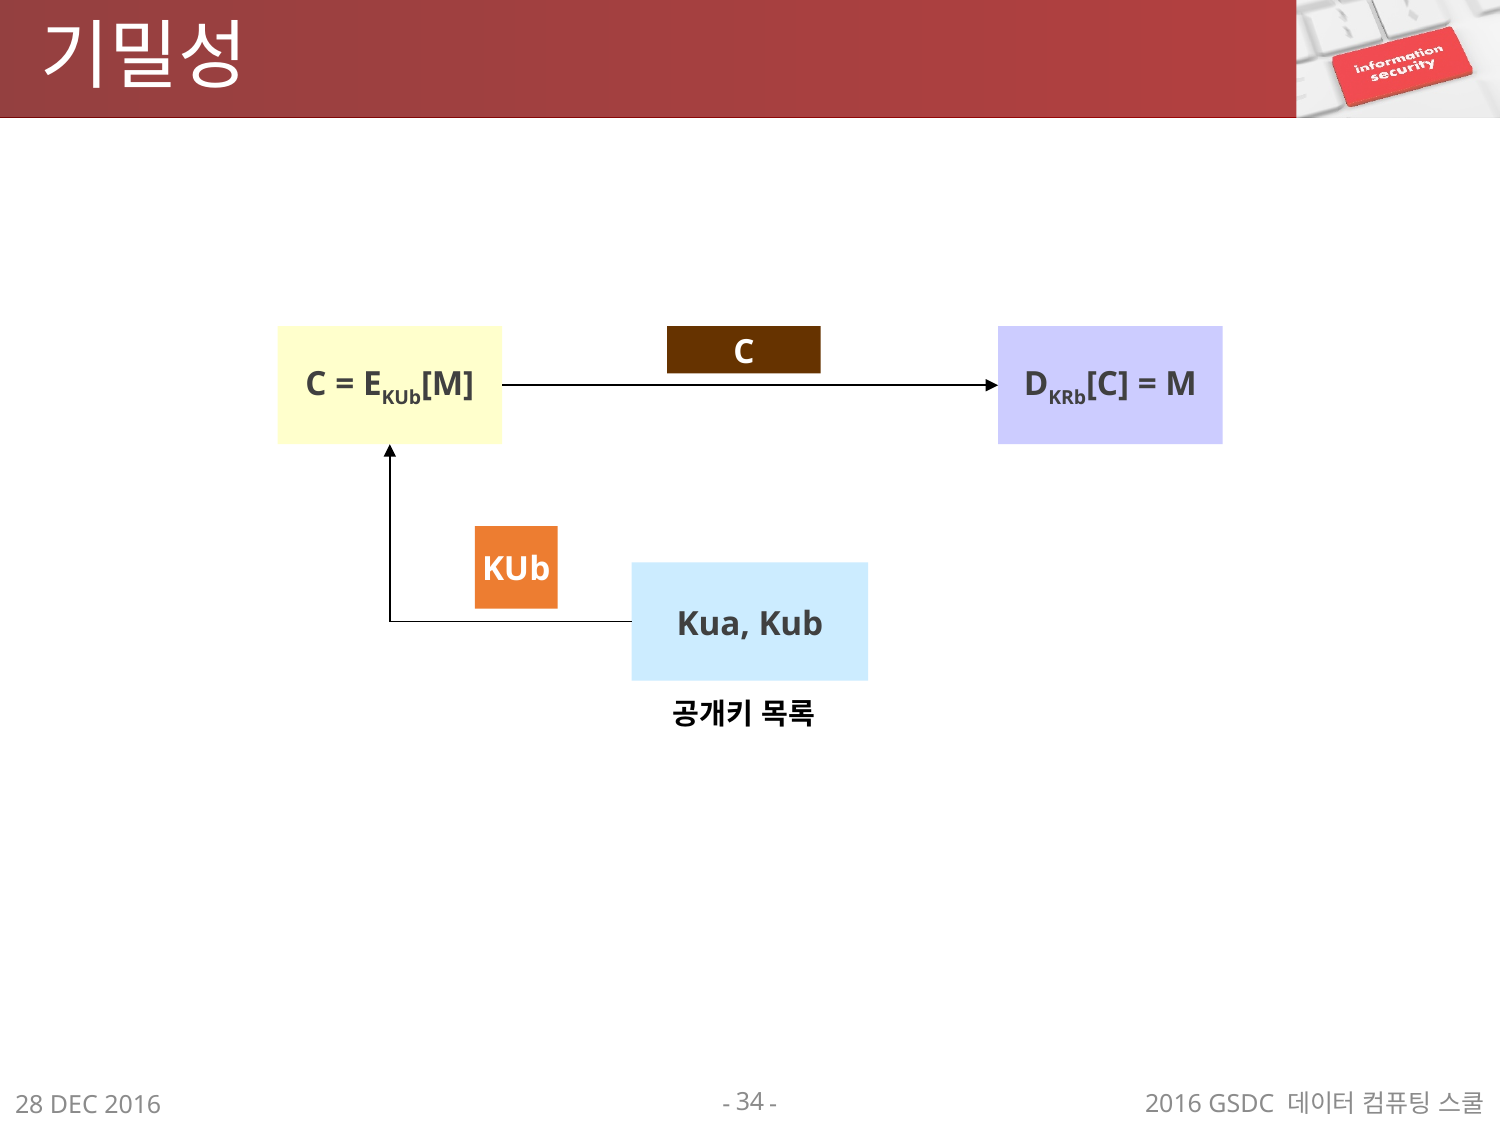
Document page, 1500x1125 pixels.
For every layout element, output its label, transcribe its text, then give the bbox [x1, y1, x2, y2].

title 기밀성 [25, 0, 1297, 118]
text_box Kua, Kub [631, 562, 869, 681]
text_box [389, 444, 632, 622]
text_box C [667, 326, 821, 374]
list 시저 암호 [1297, 0, 1500, 118]
text_box DKRb[C] = M [998, 326, 1223, 445]
text_box C = EKUb[M] [277, 326, 503, 445]
footer 2016 GSDC 데이터 컴퓨팅 스쿨 [993, 1081, 1500, 1125]
text_box 공개키 목록 [657, 687, 831, 738]
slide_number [0, 1082, 364, 1125]
slide_number 34 [581, 1081, 919, 1124]
